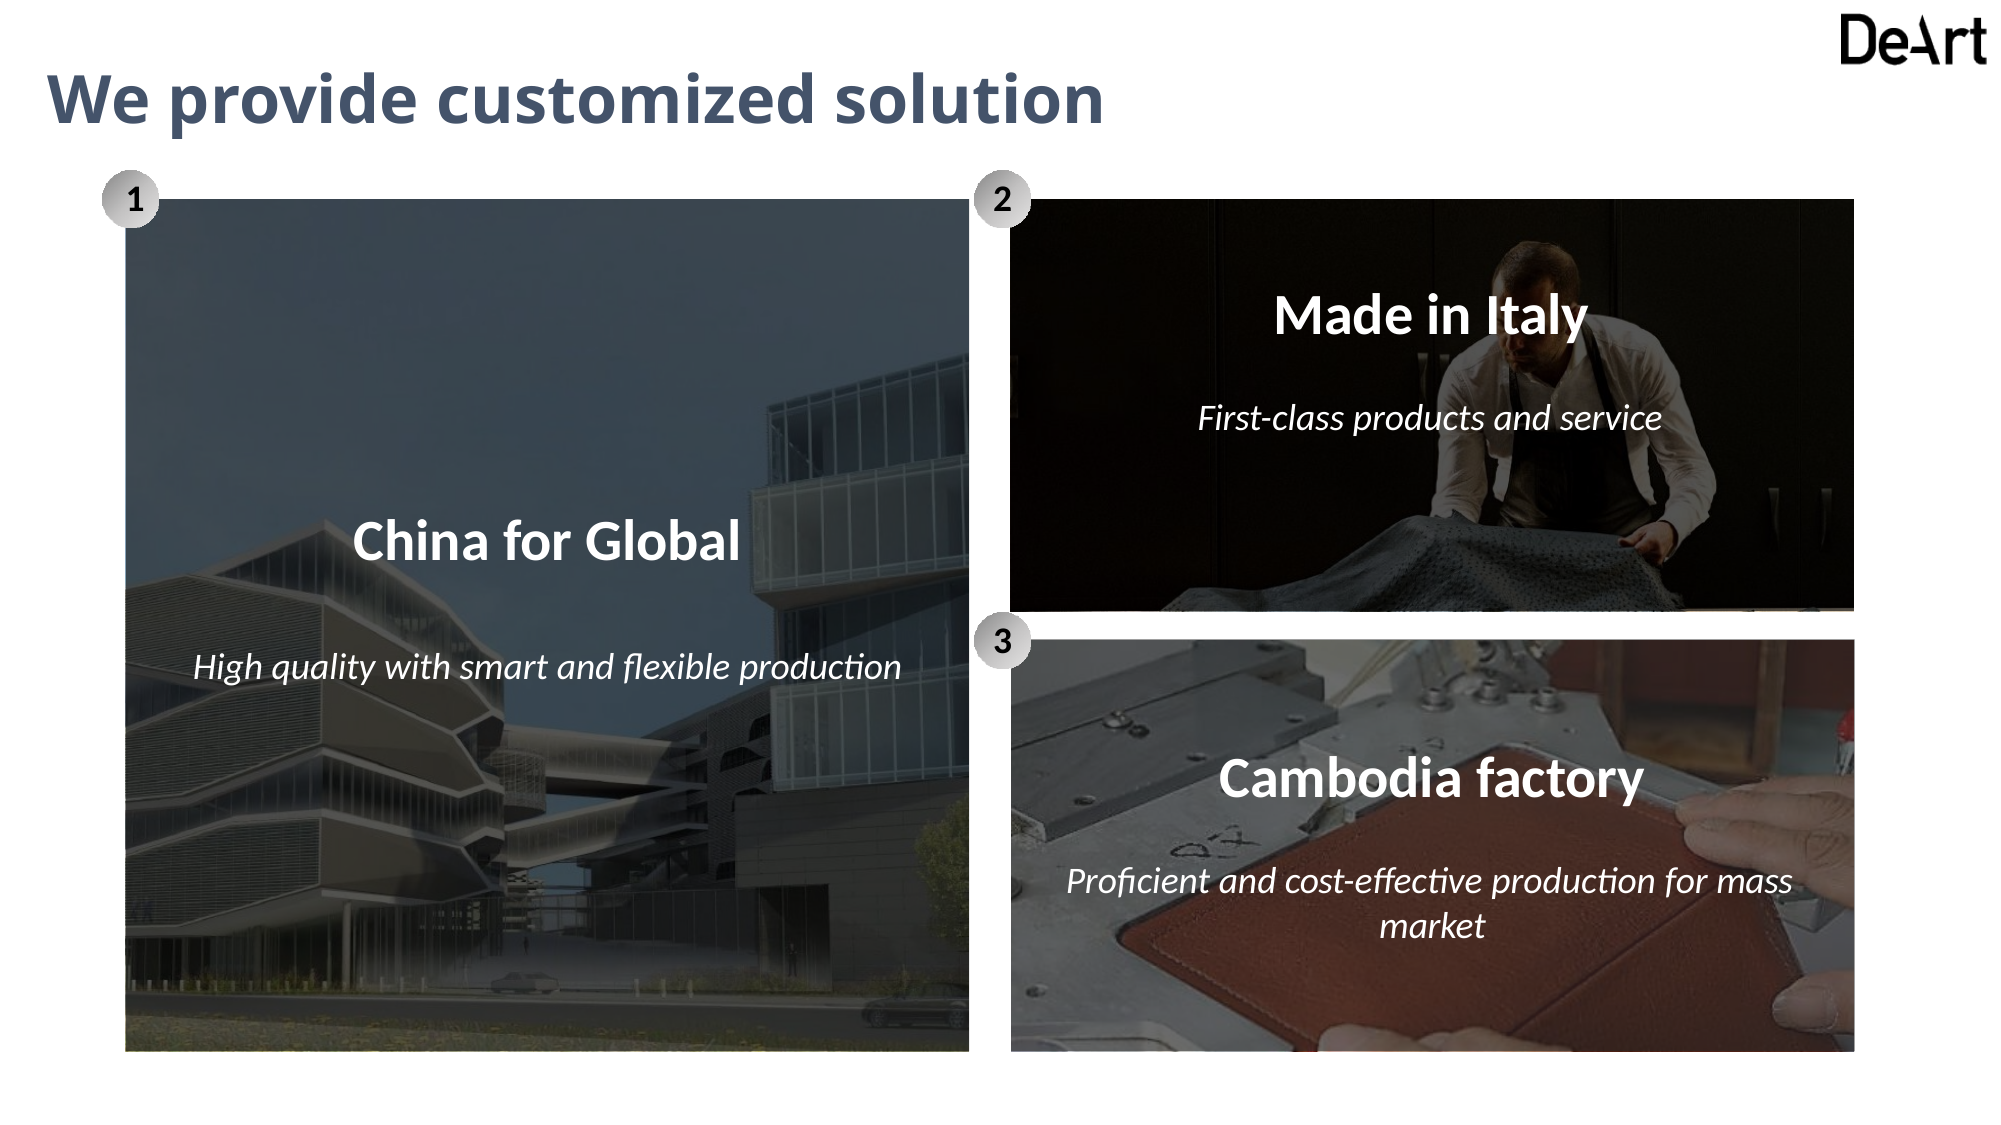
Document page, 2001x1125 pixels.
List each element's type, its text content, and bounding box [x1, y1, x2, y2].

picture [974, 612, 1032, 670]
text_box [102, 170, 1031, 228]
title We provide customized solution [45, 55, 1354, 246]
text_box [125, 198, 1855, 1052]
picture [1841, 13, 1987, 66]
